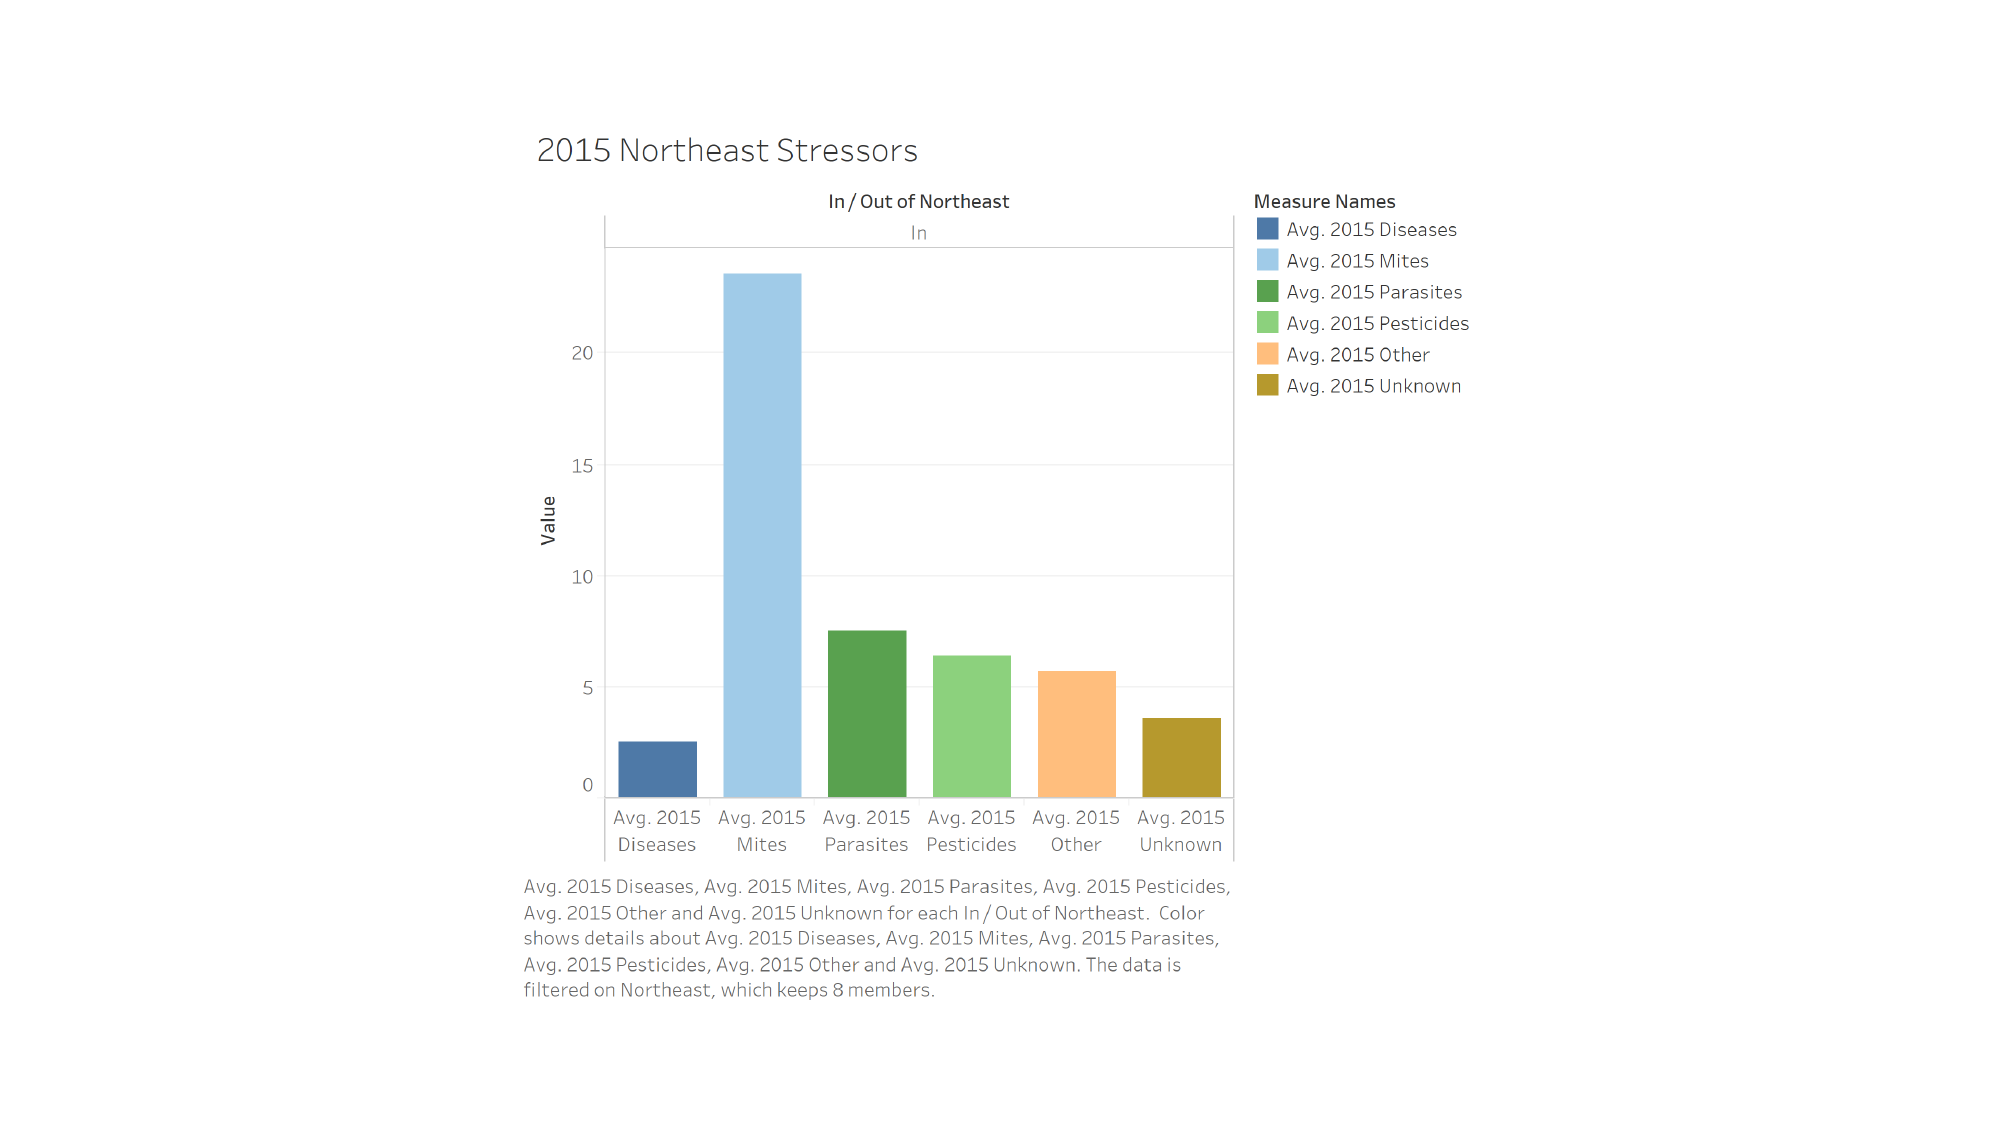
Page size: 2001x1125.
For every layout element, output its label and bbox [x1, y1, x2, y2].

picture [523, 117, 1477, 1008]
